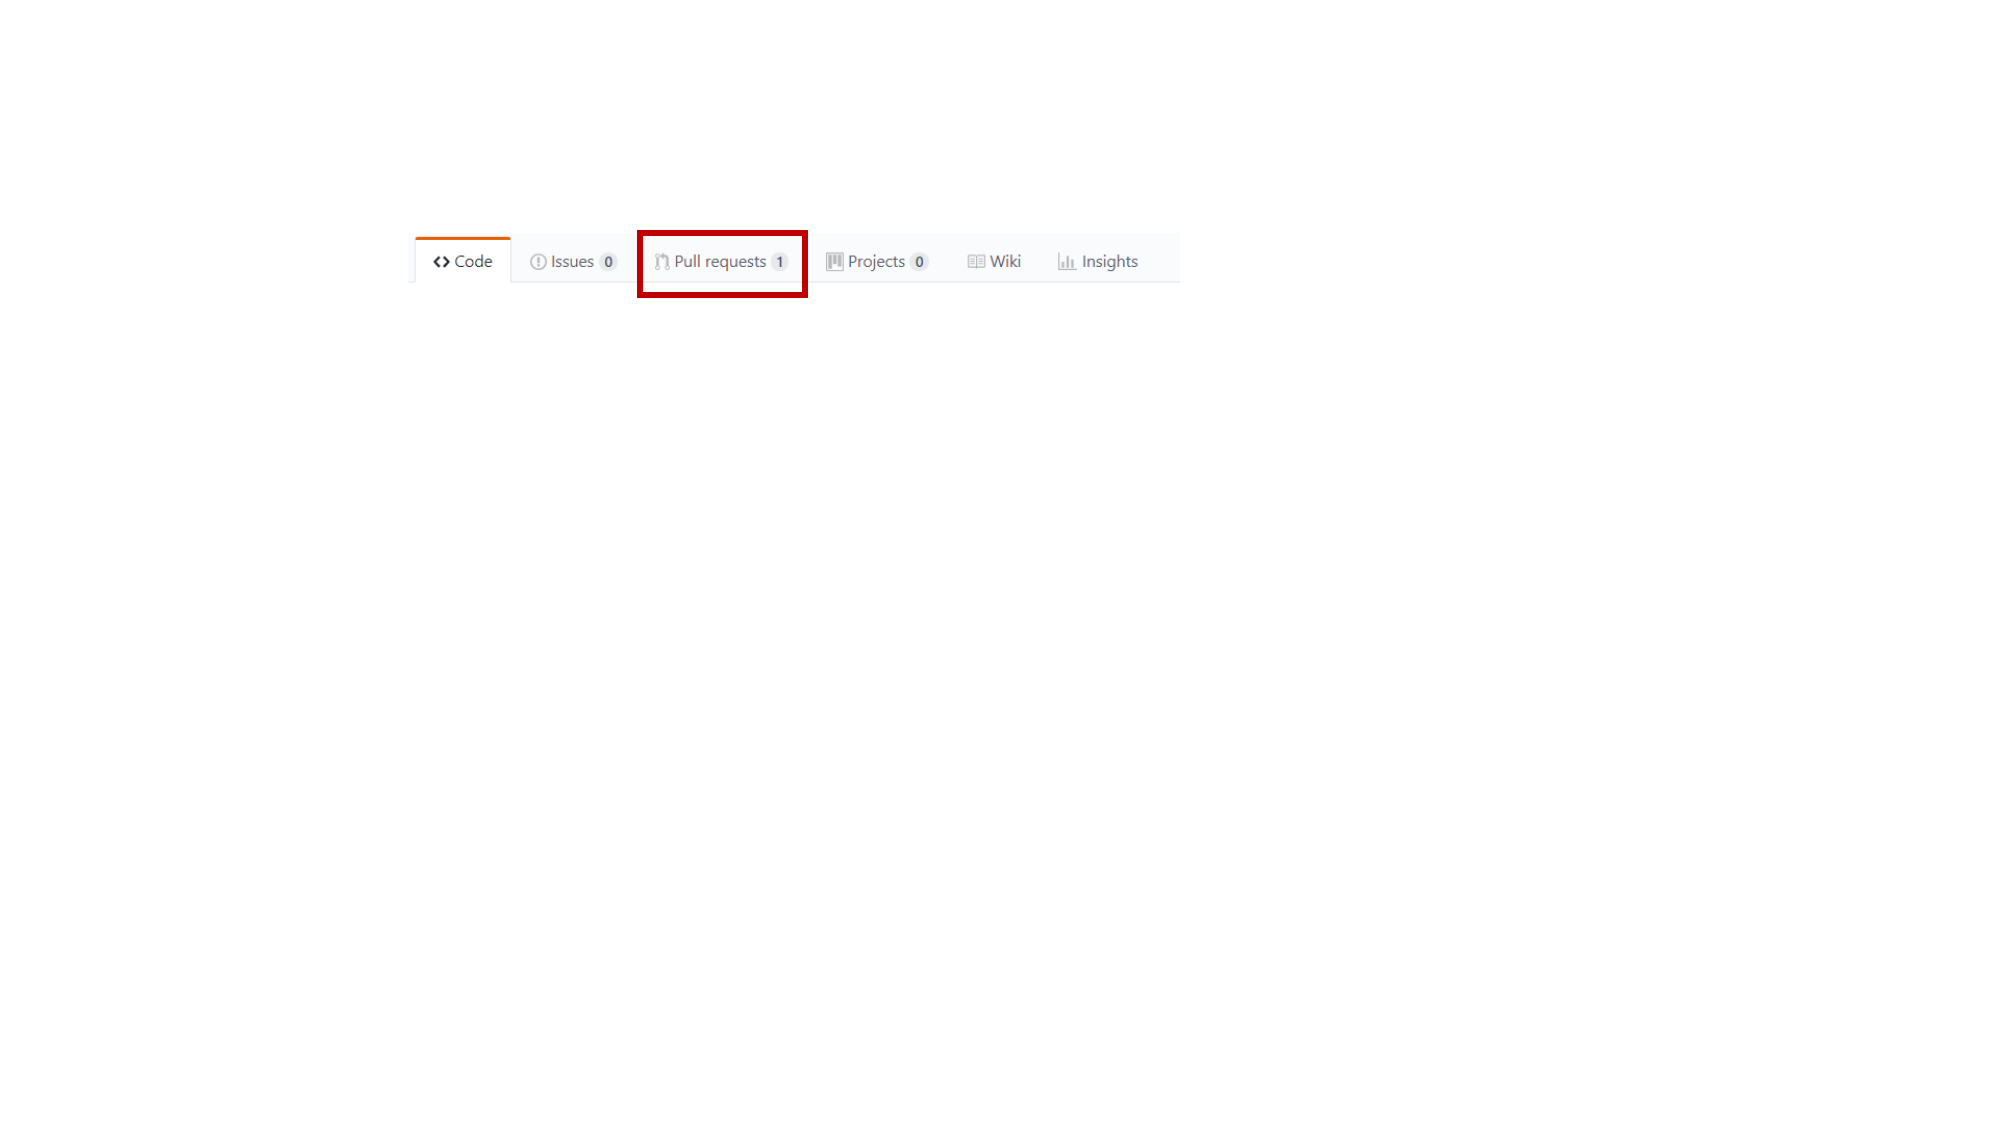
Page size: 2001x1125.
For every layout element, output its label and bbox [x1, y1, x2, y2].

picture [408, 233, 1180, 295]
